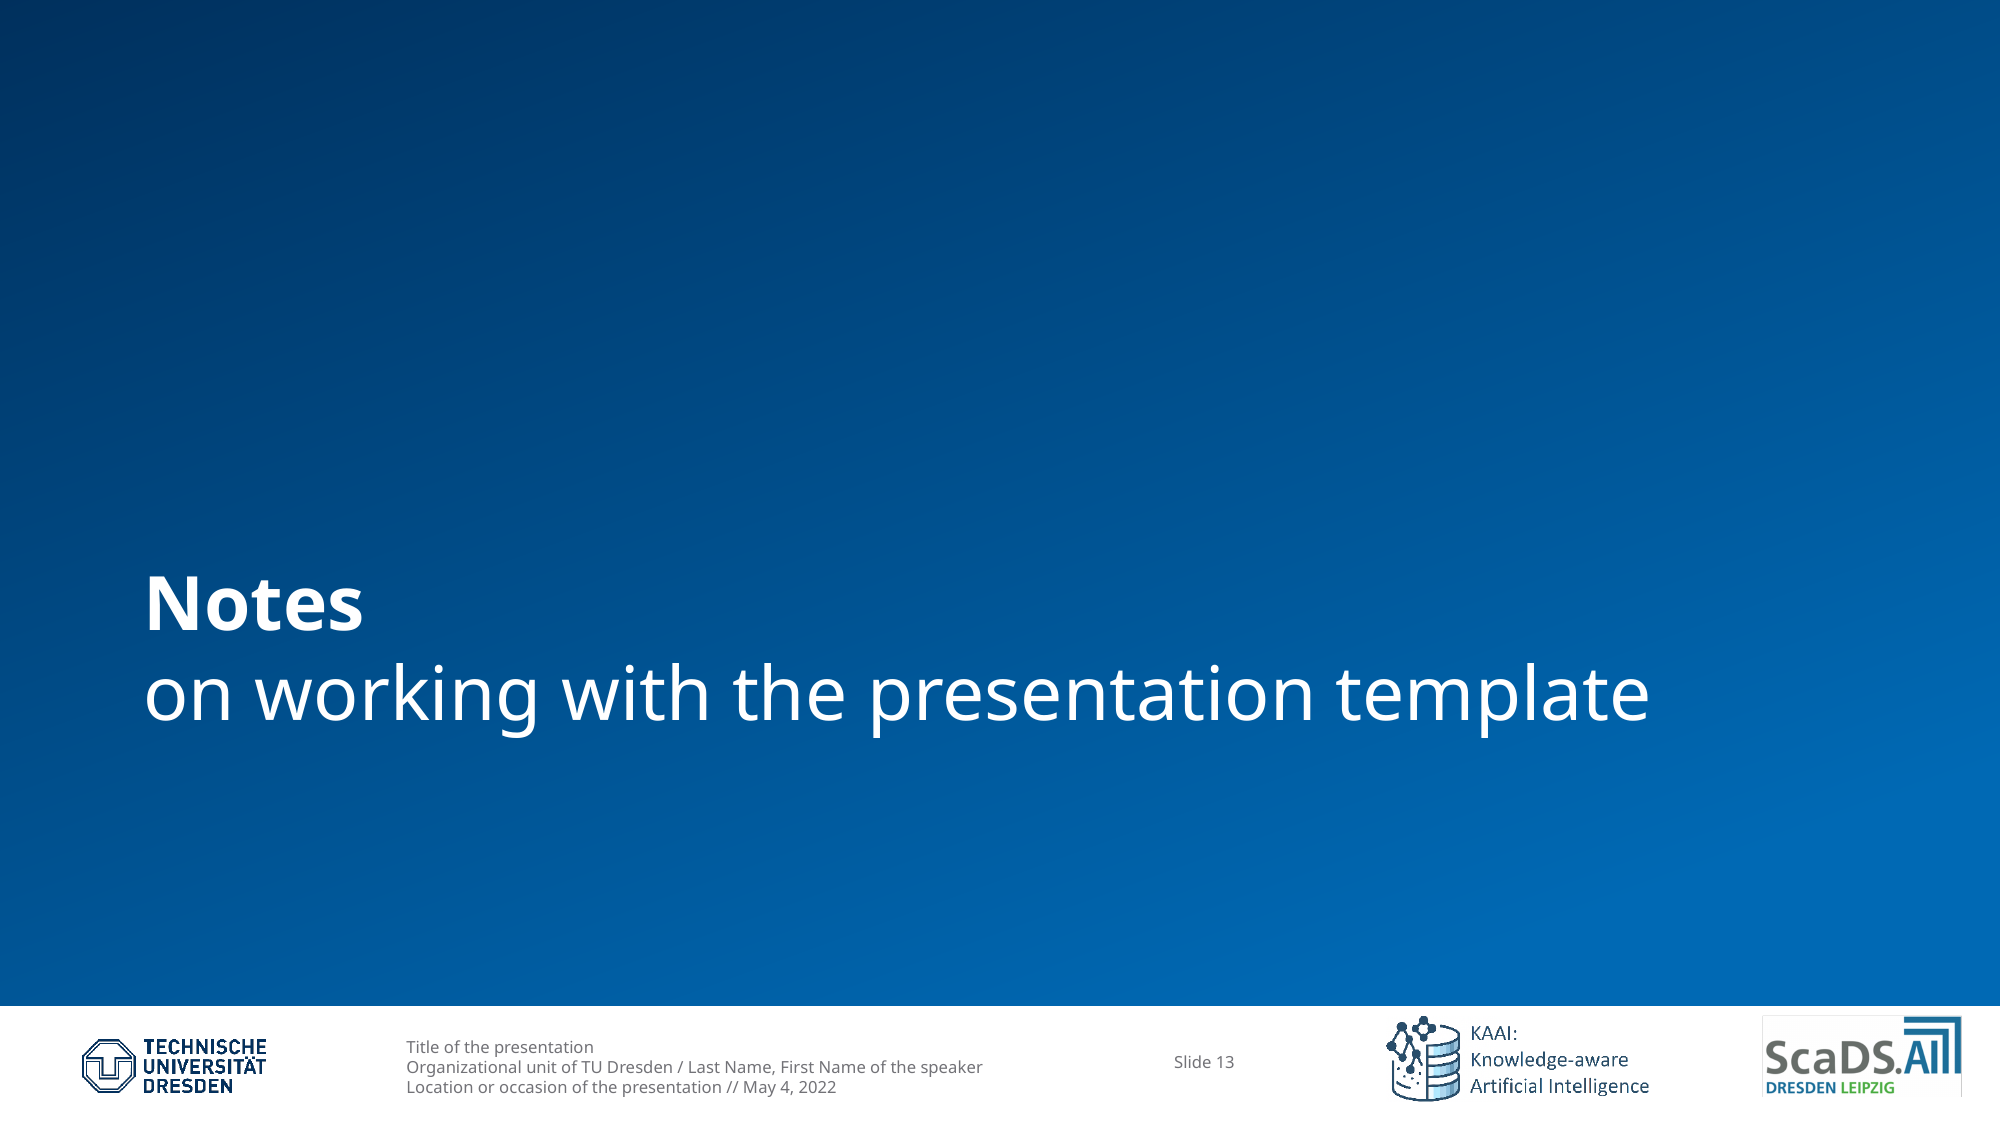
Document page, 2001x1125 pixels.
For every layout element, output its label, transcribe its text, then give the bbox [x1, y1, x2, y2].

picture [1761, 1014, 1963, 1098]
title Notes on working with the presentation template [143, 555, 1880, 753]
picture [1386, 1016, 1649, 1102]
picture [82, 1039, 266, 1093]
